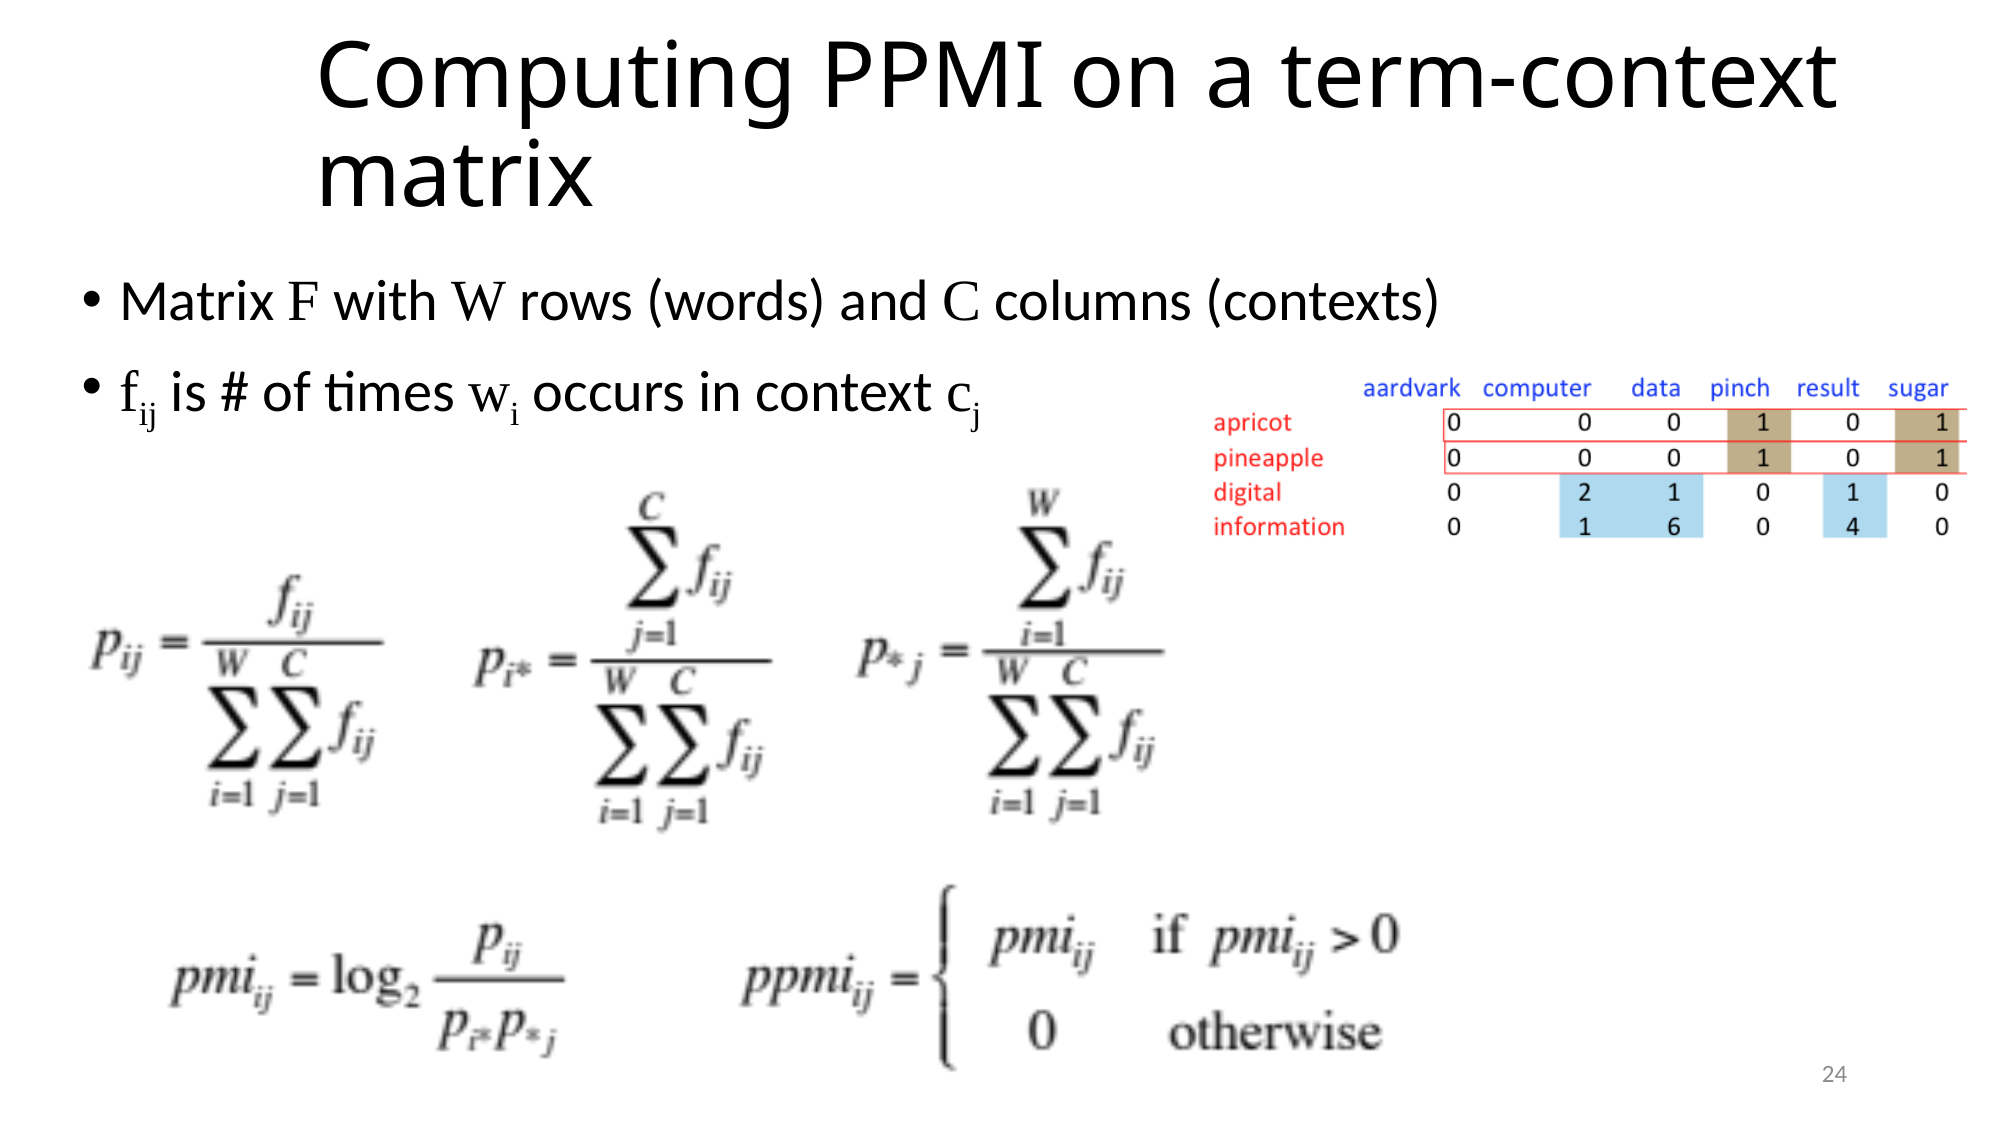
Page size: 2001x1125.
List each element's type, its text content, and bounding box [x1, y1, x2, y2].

title Computing PPMI on a term-context matrix [300, 45, 1934, 209]
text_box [849, 479, 1170, 826]
picture [1199, 362, 1967, 545]
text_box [466, 479, 777, 836]
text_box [162, 897, 569, 1063]
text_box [83, 562, 390, 819]
slide_number 24 [1412, 1042, 1863, 1103]
list Matrix F with W rows (words) and C columns (contexts) fij is # of times wi occurs in context cj [66, 262, 1934, 992]
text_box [733, 879, 1432, 1076]
